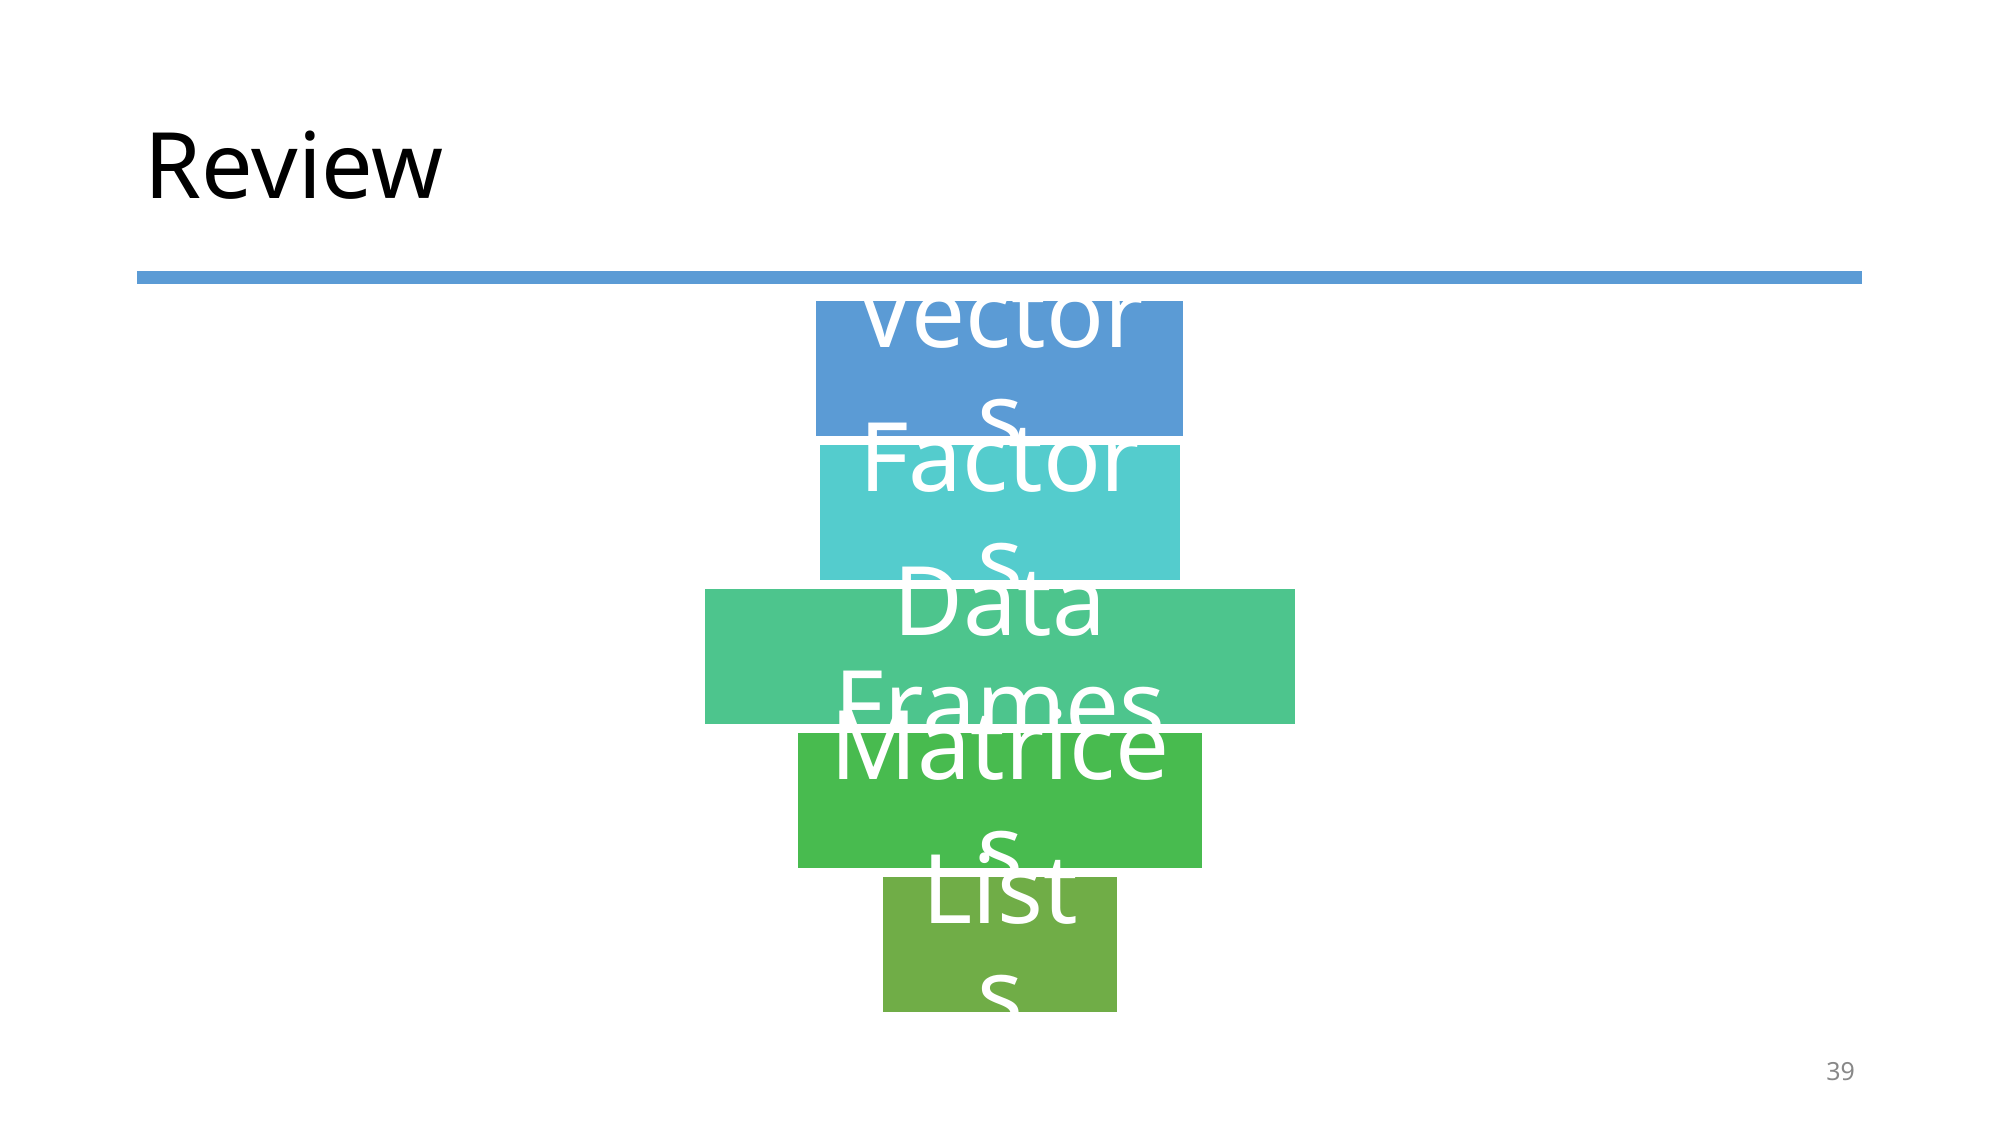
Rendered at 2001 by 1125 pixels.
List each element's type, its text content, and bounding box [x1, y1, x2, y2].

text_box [703, 294, 1297, 1018]
title Review [136, 59, 1863, 278]
slide_number 39 [1817, 1050, 1863, 1096]
